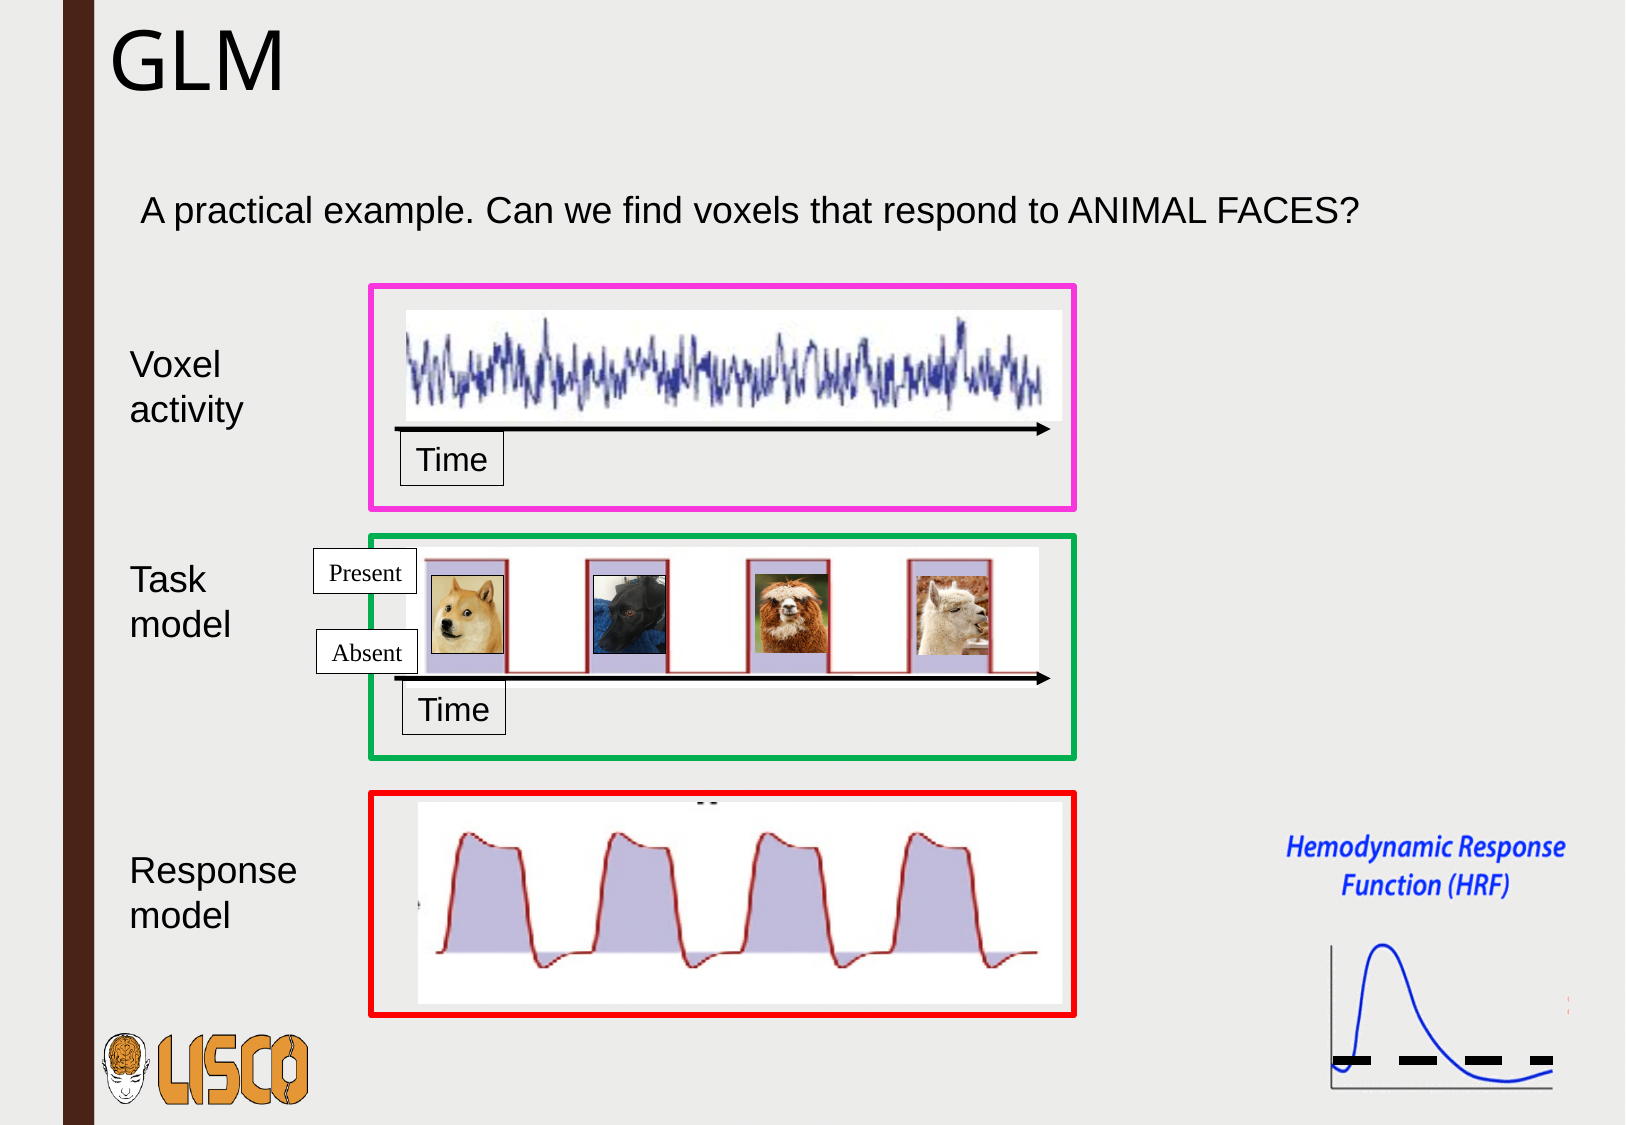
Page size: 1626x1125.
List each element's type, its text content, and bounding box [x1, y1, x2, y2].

text_box Response model [114, 838, 323, 944]
text_box Absent [316, 629, 406, 674]
text_box Voxel activity [114, 332, 259, 438]
text_box [790, 283, 1077, 512]
text_box [1039, 672, 1051, 685]
text_box Time [400, 431, 504, 486]
text_box A practical example. Can we find voxels that respond to ANIMAL FACES? [123, 143, 678, 274]
text_box [790, 422, 1051, 436]
text_box A practical example. Can we find voxels that respond to ANIMAL FACES? [790, 143, 1625, 274]
picture [95, 0, 1626, 1125]
picture [0, 0, 63, 1125]
text_box Task model [114, 547, 247, 653]
text_box Present [313, 548, 406, 594]
text_box [368, 283, 678, 512]
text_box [1280, 798, 1569, 1125]
text_box Time [402, 680, 506, 735]
text_box [368, 790, 1077, 1018]
text_box [368, 533, 1077, 761]
text_box GLM [93, 0, 1200, 122]
